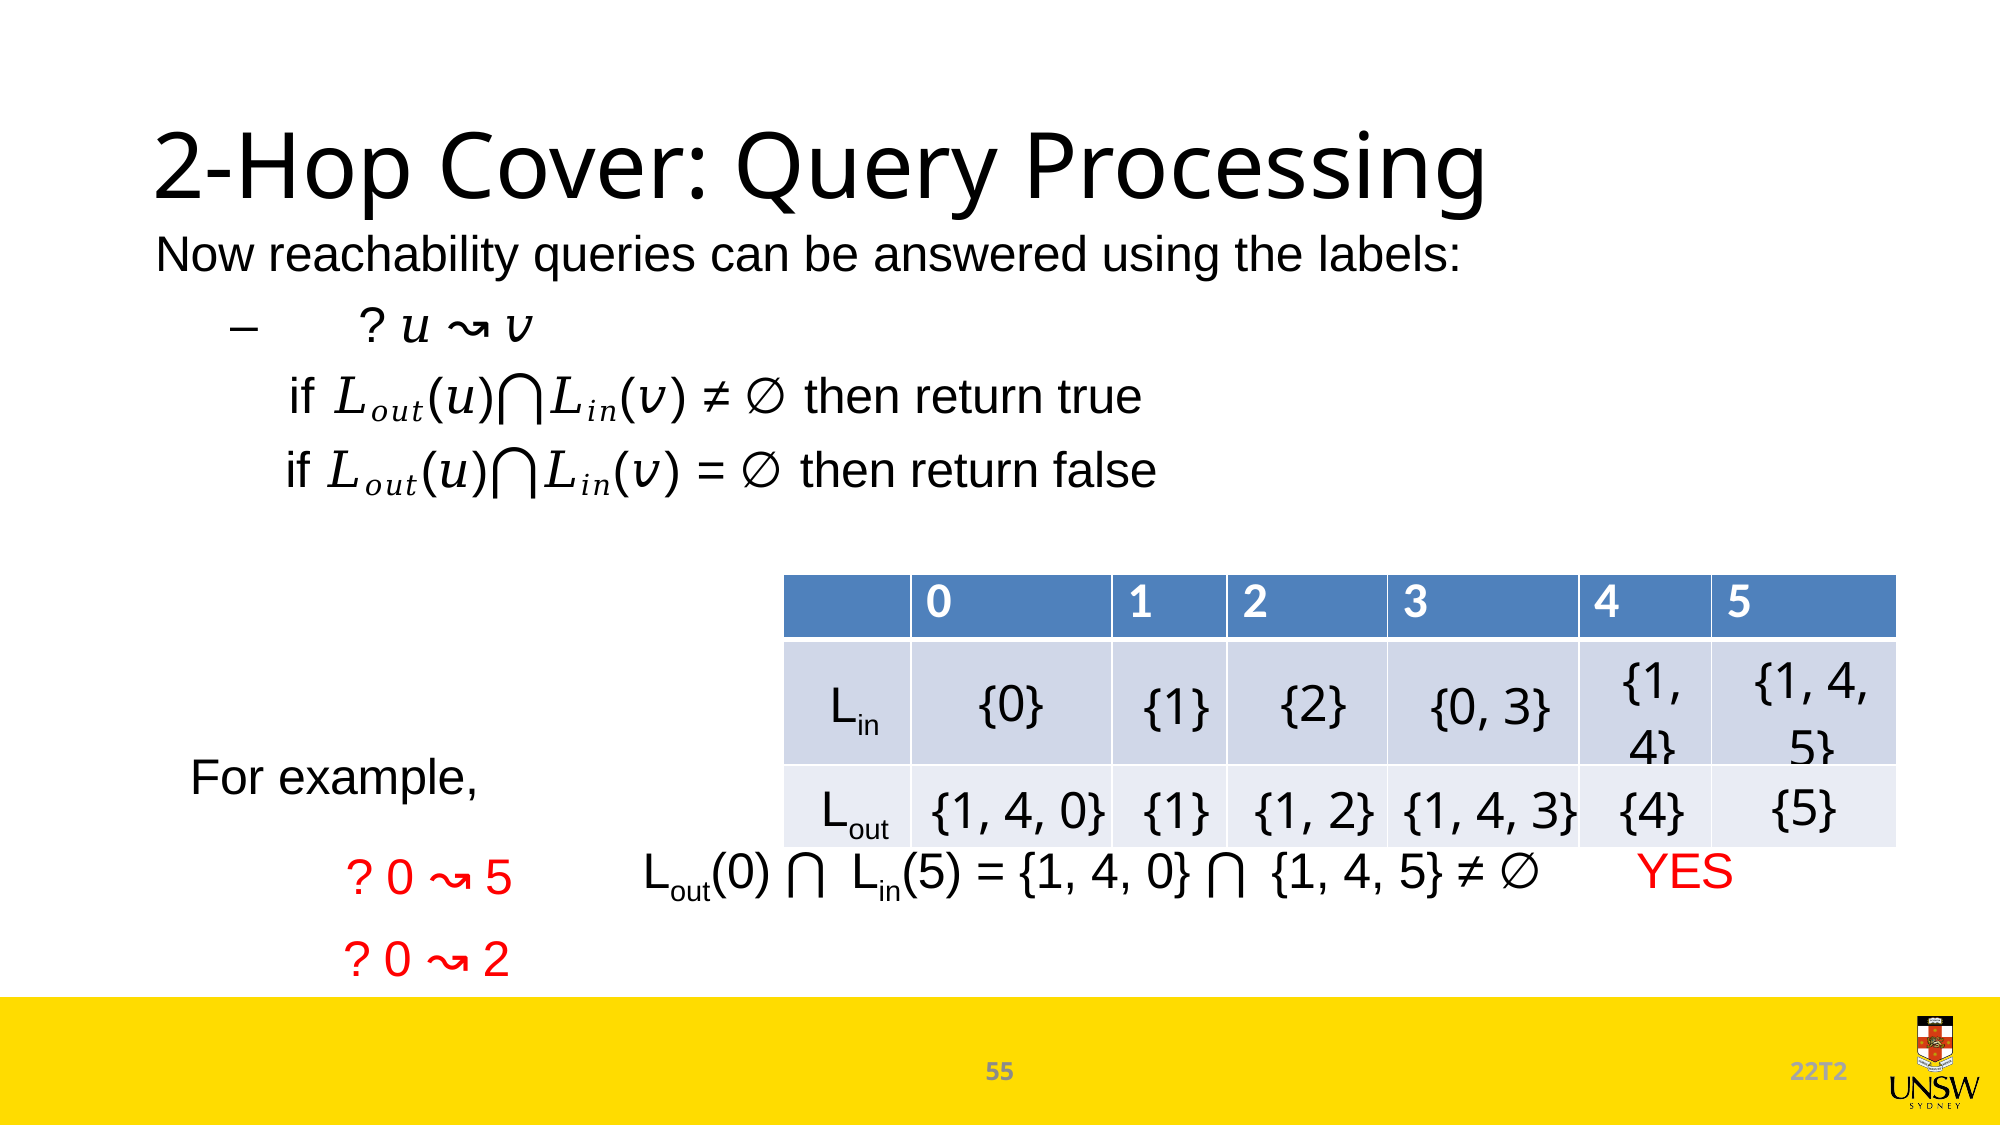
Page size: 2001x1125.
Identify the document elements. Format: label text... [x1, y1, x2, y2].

table_cell Lout [784, 812, 910, 831]
table_cell {1} [1113, 766, 1226, 831]
table_cell {1, 4, 5} [1712, 642, 1896, 764]
table_cell {1, 4} [1580, 642, 1711, 764]
table_cell {1} [1113, 642, 1226, 764]
table_cell Lin [784, 642, 910, 736]
table_header [784, 575, 910, 637]
table_header 4 [1580, 575, 1711, 637]
text_box Lout(0) ⋂ Lin(5) = {1, 4, 0} ⋂ {1, 4, 5} ≠ ∅ [627, 831, 1775, 915]
table_header 2 [1228, 575, 1387, 637]
title 2-Hop Cover: Query Processing [137, 59, 1863, 278]
slide_number 55 [774, 1042, 1225, 1103]
text_box YES [1540, 831, 1750, 906]
picture [1890, 1016, 1980, 1109]
table_cell {1, 4, 3} [1388, 766, 1578, 831]
table_cell {1, 2} [1228, 766, 1387, 831]
table_cell {0} [912, 642, 1111, 736]
table_header 5 [1712, 575, 1896, 637]
table_header 3 [1388, 575, 1578, 637]
table_header 0 [912, 575, 1111, 637]
table_cell {0, 3} [1388, 642, 1578, 764]
table_cell {2} [1228, 642, 1387, 764]
text_box Now reachability queries can be answered using the labels: – ? 𝑢 ↝ 𝑣 if 𝐿𝑜𝑢𝑡(𝑢)⋂𝐿𝑖𝑛(𝑣) ≠ ∅ then return true if 𝐿𝑜𝑢𝑡(𝑢)⋂𝐿𝑖𝑛(𝑣) = ∅ then return false [148, 219, 1593, 501]
footer 22T2 [1225, 1042, 1863, 1103]
table_cell {1, 4, 0} [912, 812, 1111, 831]
table_cell {5} [1712, 766, 1896, 847]
text_box For example, [169, 736, 1169, 812]
table_header 1 [1113, 575, 1226, 637]
table_cell {4} [1580, 766, 1711, 831]
text_box ? 0 ↝ 5 [249, 836, 528, 912]
text_box ? 0 ↝ 2 [247, 919, 526, 994]
